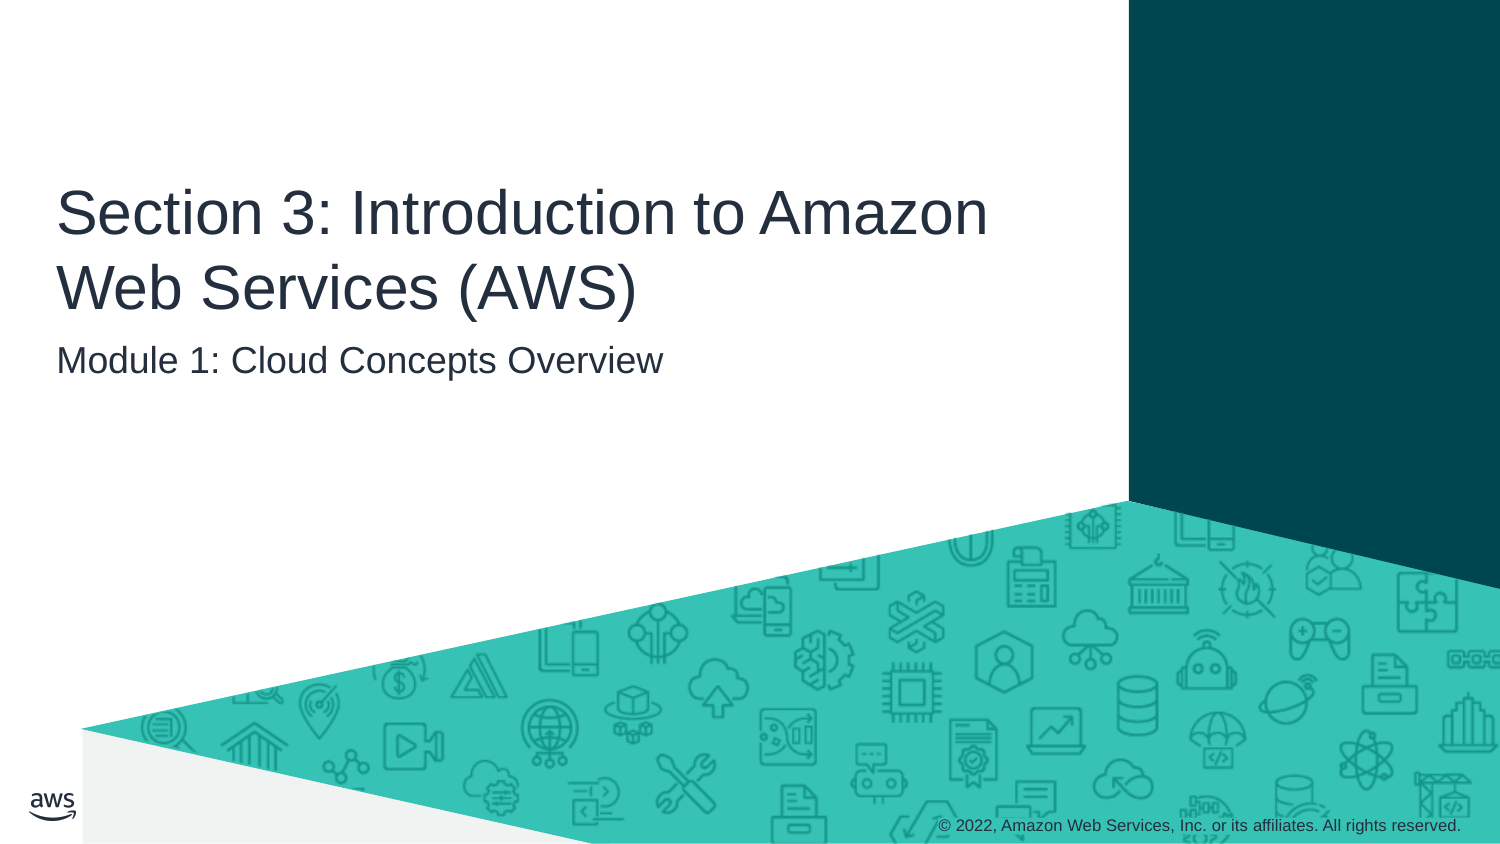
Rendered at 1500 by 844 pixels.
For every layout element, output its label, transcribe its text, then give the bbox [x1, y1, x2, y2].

title Section 3: Introduction to Amazon Web Services (AWS) [45, 45, 1124, 328]
picture [125, 493, 1500, 844]
subtitle Module 1: Cloud Concepts Overview [45, 330, 1124, 589]
picture [29, 793, 76, 821]
